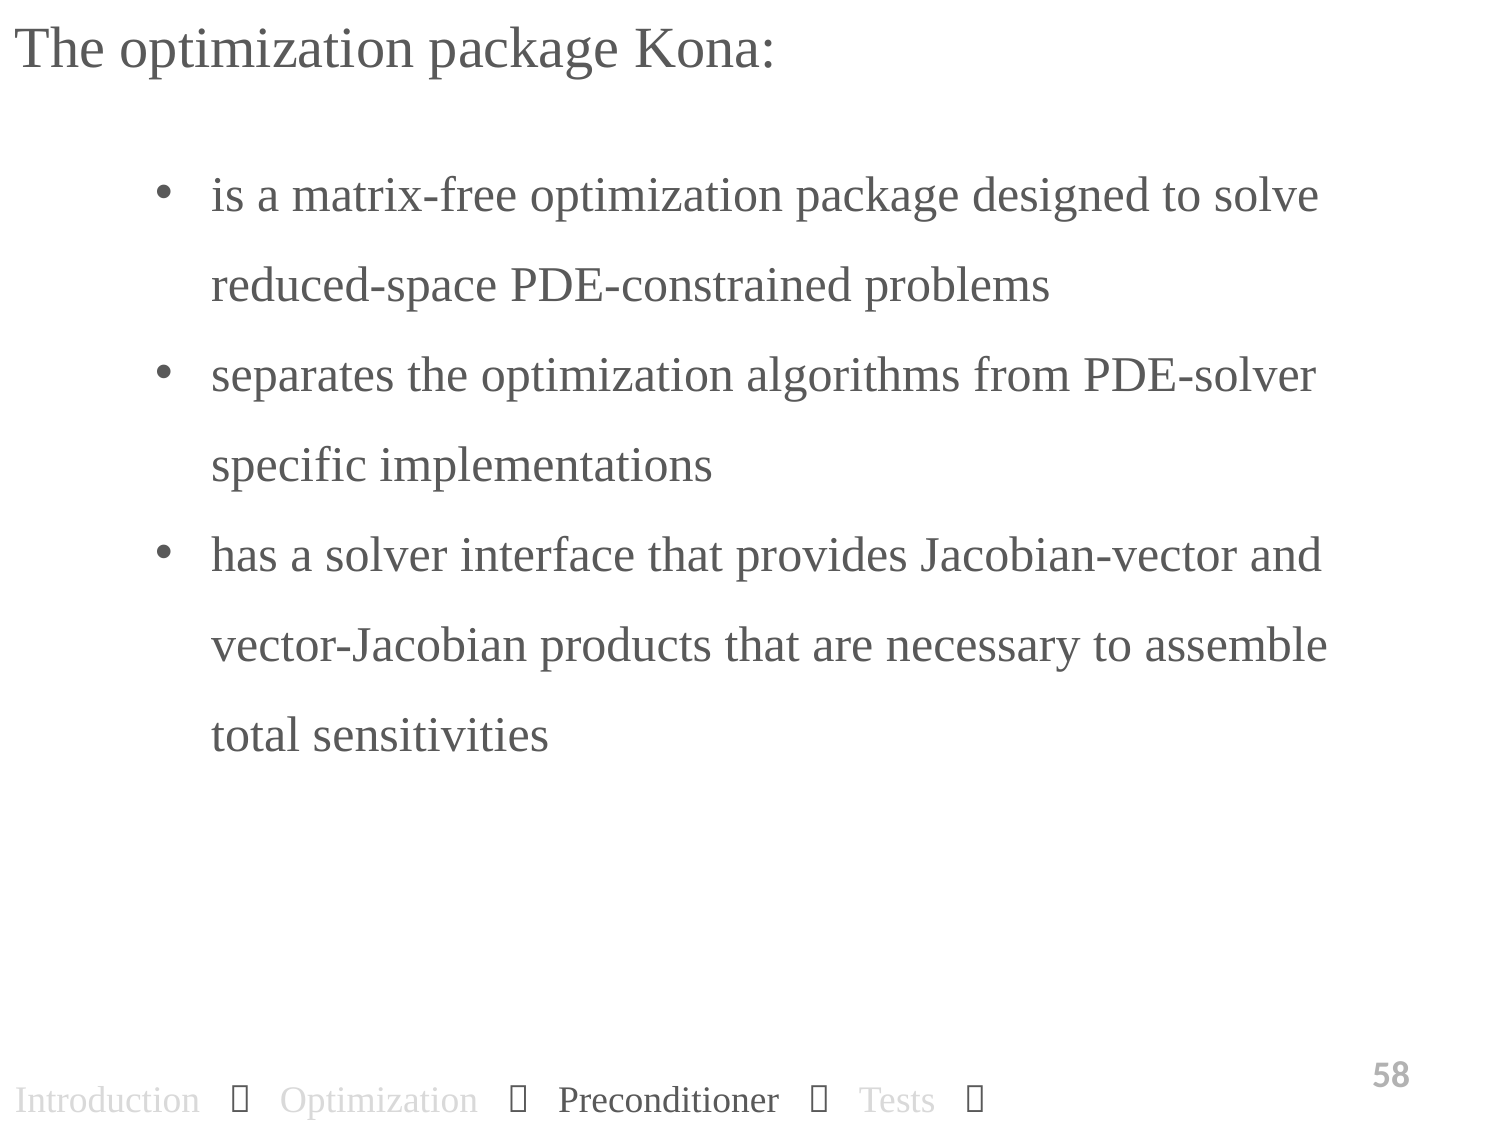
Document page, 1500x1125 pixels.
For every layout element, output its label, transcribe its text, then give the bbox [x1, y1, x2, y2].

text_box Introduction  Optimization  Preconditioner  Tests  Summary [0, 1045, 1171, 1125]
text_box is a matrix-free optimization package designed to solve reduced-space PDE-constrained problems separates the optimization algorithms from PDE-solver specific implementations has a solver interface that provides Jacobian-vector and vector-Jacobian products that are necessary to assemble total sensitivities [140, 123, 1388, 837]
text_box The optimization package Kona: [0, 2, 1459, 87]
slide_number 58 [1074, 1042, 1425, 1103]
